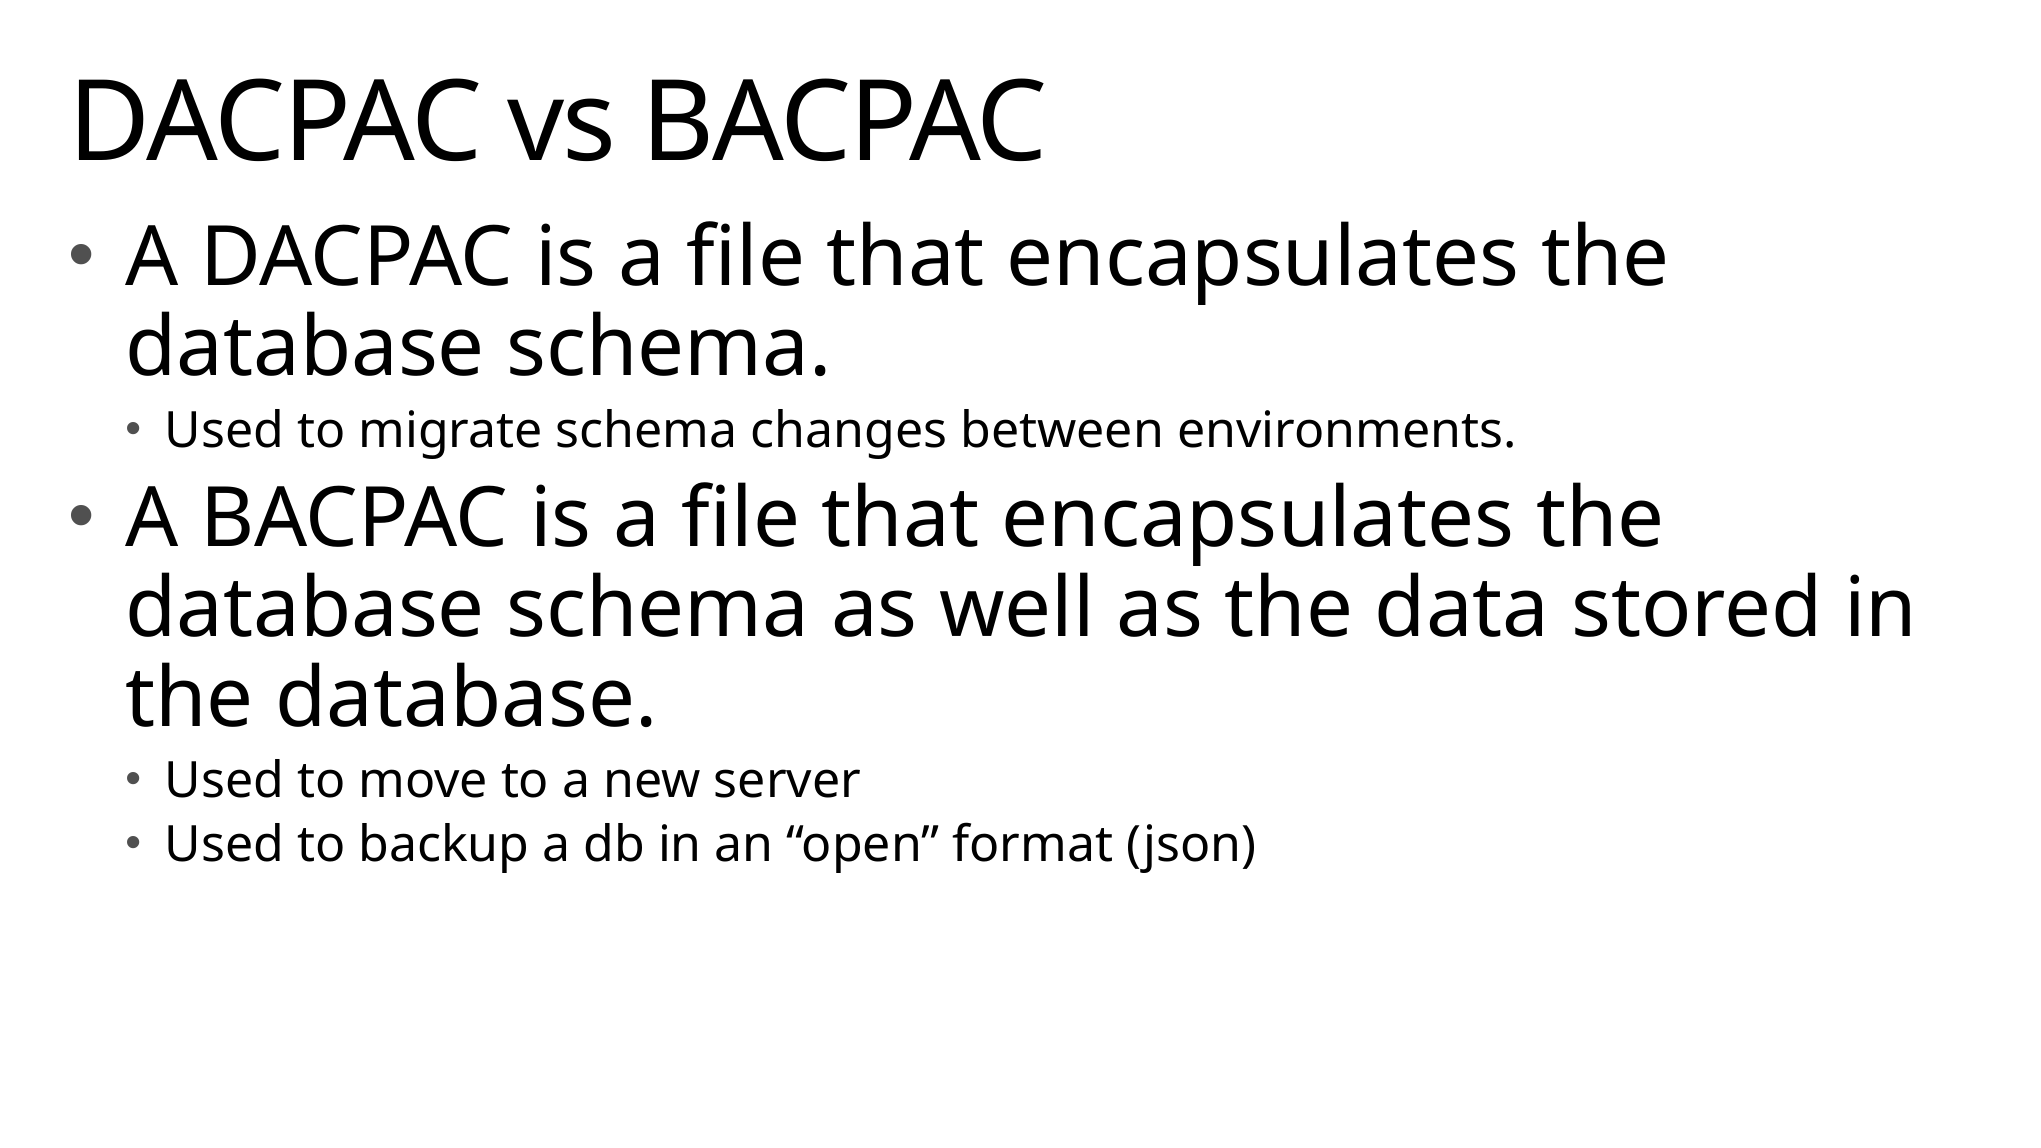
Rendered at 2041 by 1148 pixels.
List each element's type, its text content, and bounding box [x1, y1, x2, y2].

title DACPAC vs BACPAC [45, 48, 1996, 199]
list A DACPAC is a file that encapsulates the database schema. Used to migrate schema changes between environments. A BACPAC is a file that encapsulates the database schema as well as the data stored in the database. Used to move to a new server Used to backup a db in an “open” format (json) [45, 199, 1996, 813]
